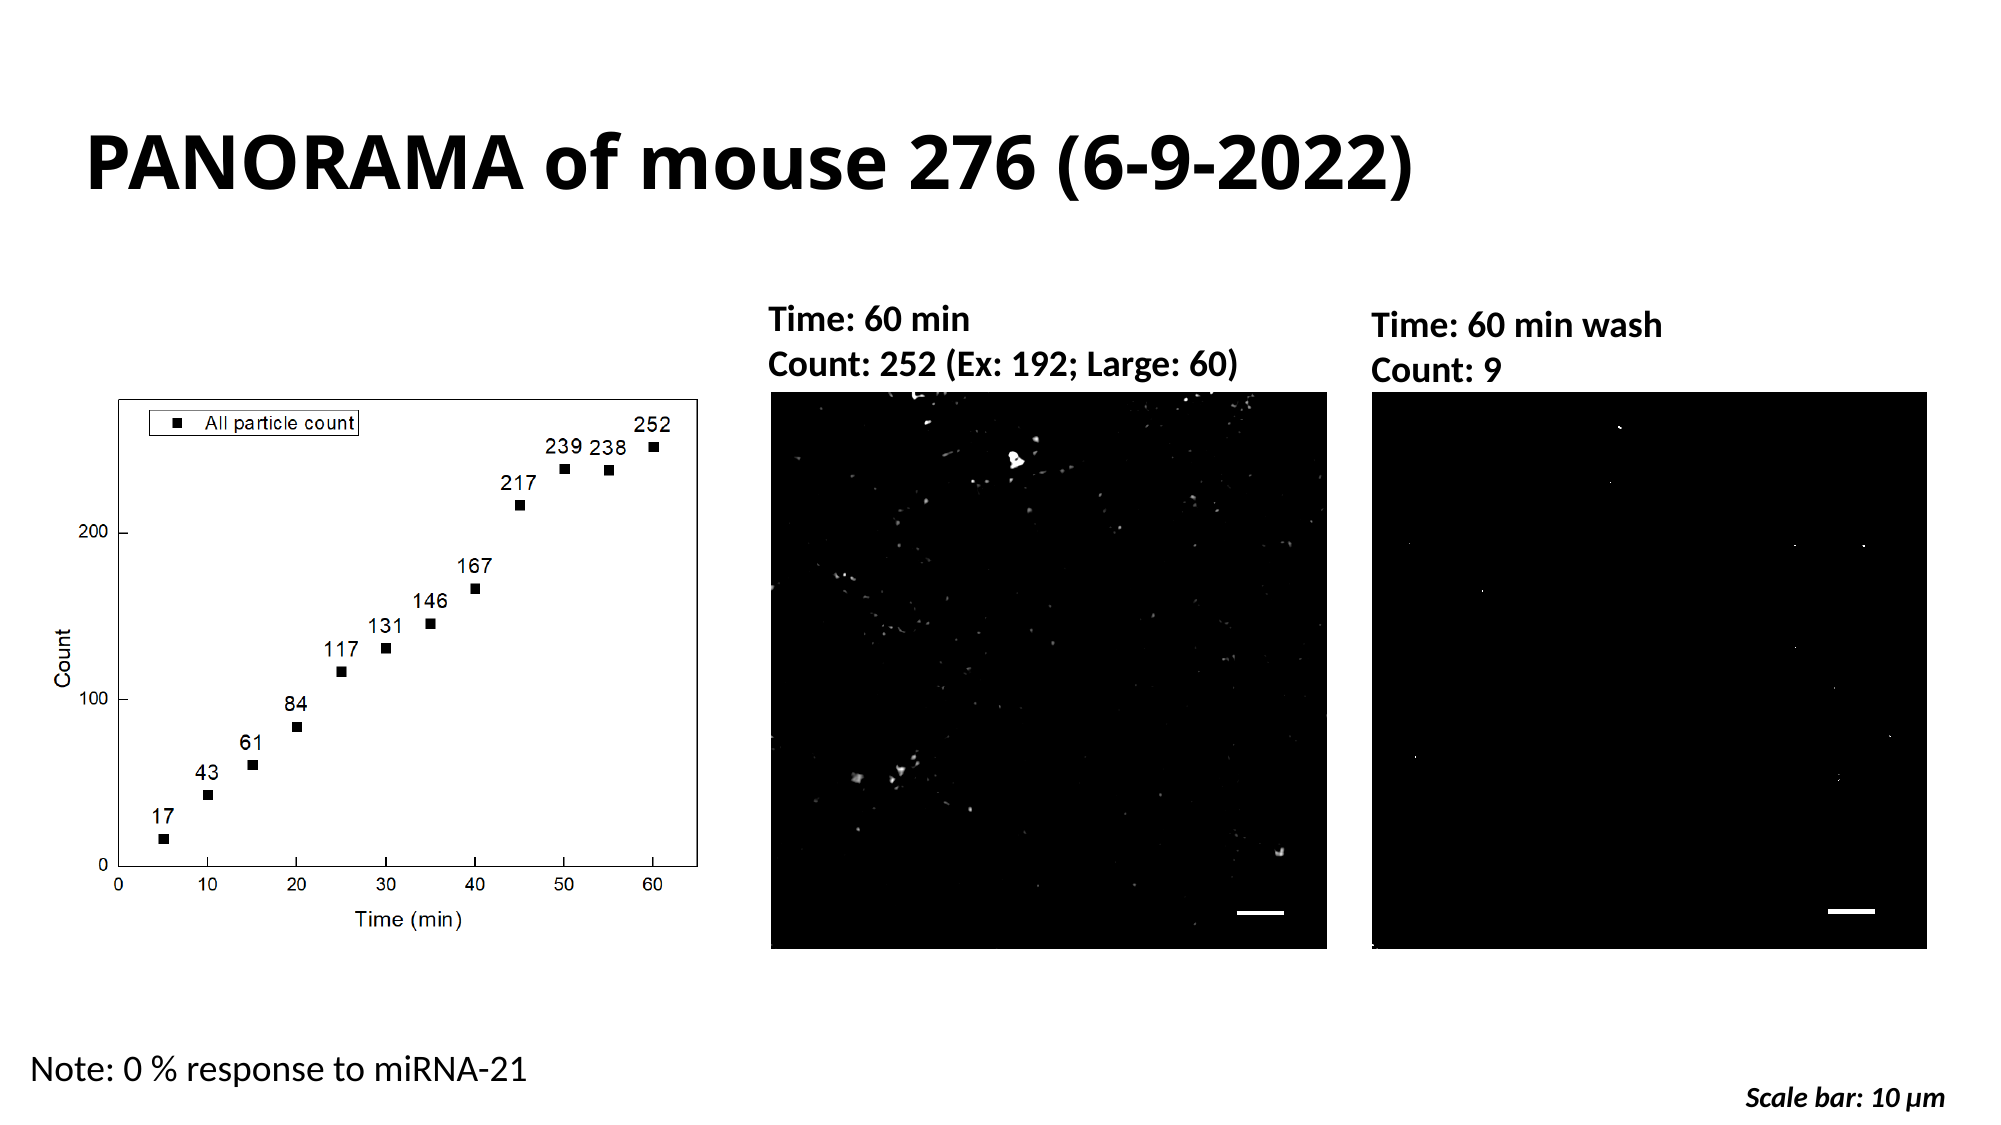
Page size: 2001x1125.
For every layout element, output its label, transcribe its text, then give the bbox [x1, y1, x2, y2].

text_box Time: 60 min wash Count: 9 [1356, 292, 1858, 533]
picture [771, 392, 1327, 949]
picture [1372, 392, 1928, 949]
picture [43, 381, 712, 938]
text_box Time: 60 min Count: 252 (Ex: 192; Large: 60) [753, 286, 1326, 391]
text_box Note: 0 % response to miRNA-21 [15, 991, 581, 1125]
text_box Scale bar: 10 µm [1731, 1070, 2000, 1121]
text_box PANORAMA of mouse 276 (6-9-2022) [70, 82, 2000, 249]
